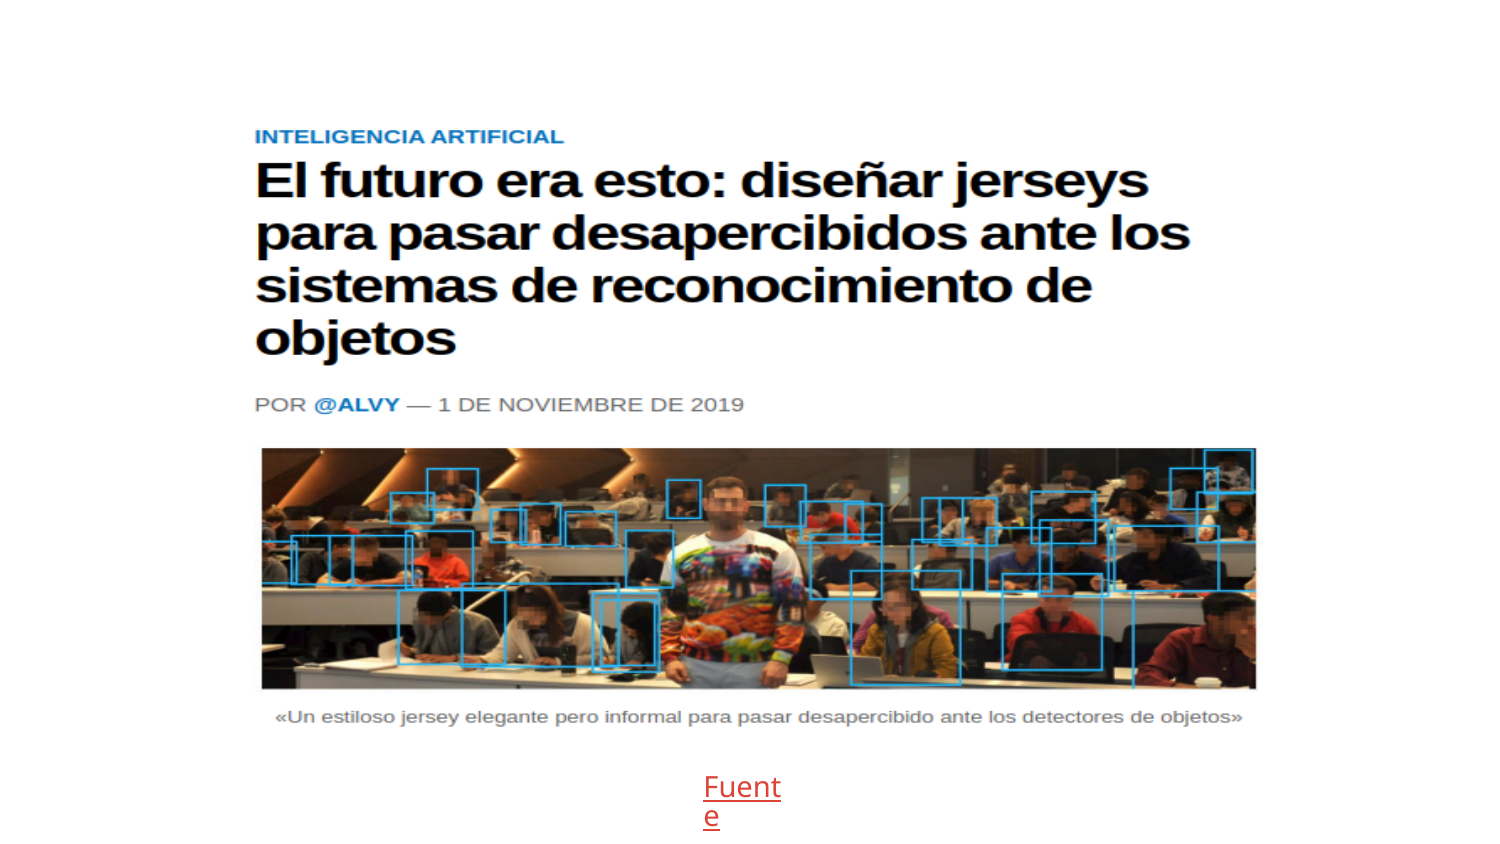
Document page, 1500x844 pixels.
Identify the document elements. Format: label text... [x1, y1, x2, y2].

picture [236, 108, 1264, 736]
text_box Fuente [688, 753, 812, 844]
